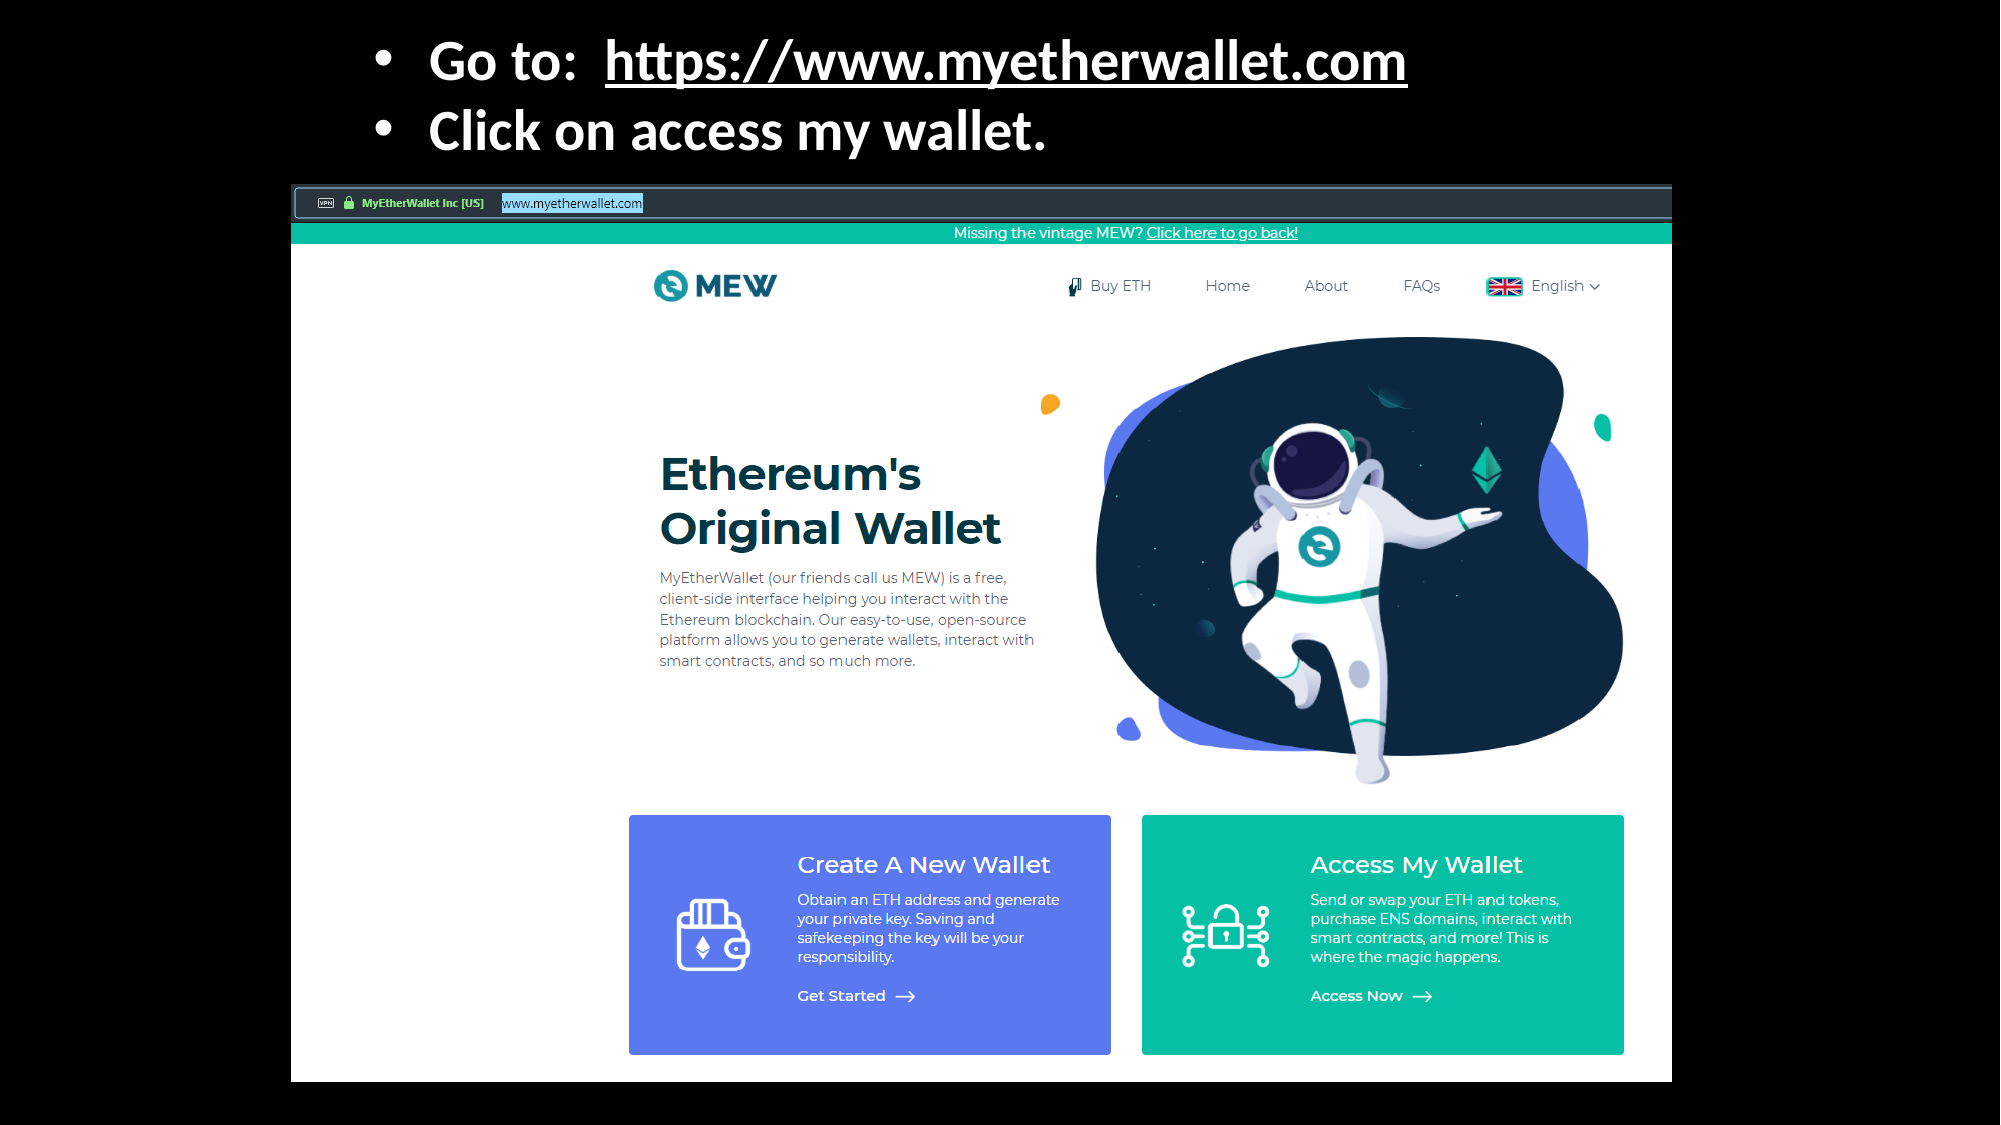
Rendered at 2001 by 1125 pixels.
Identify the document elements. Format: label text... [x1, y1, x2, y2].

text_box Go to: https://www.myetherwallet.com Click on access my wallet. [358, 14, 1605, 170]
picture [291, 184, 1672, 1082]
